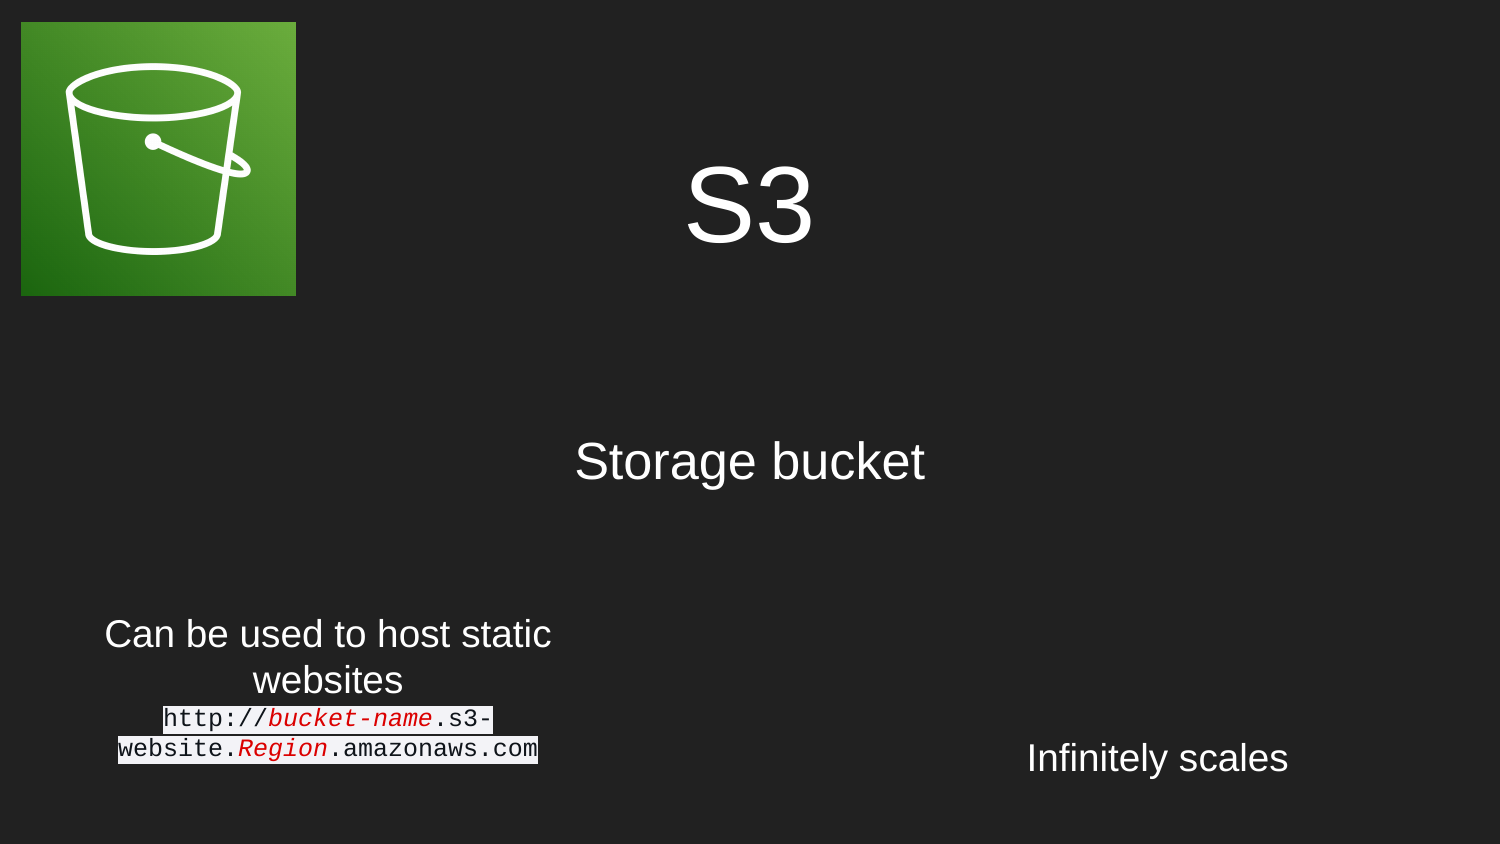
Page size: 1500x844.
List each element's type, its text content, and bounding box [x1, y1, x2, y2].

title Infinitely scales [860, 717, 1455, 811]
title Storage bucket [323, 412, 1177, 505]
title S3 [51, 119, 1449, 364]
title Can be used to host static websites http://bucket-name.s3-website.Region.amazonaws.com [31, 593, 626, 687]
picture [21, 21, 296, 297]
